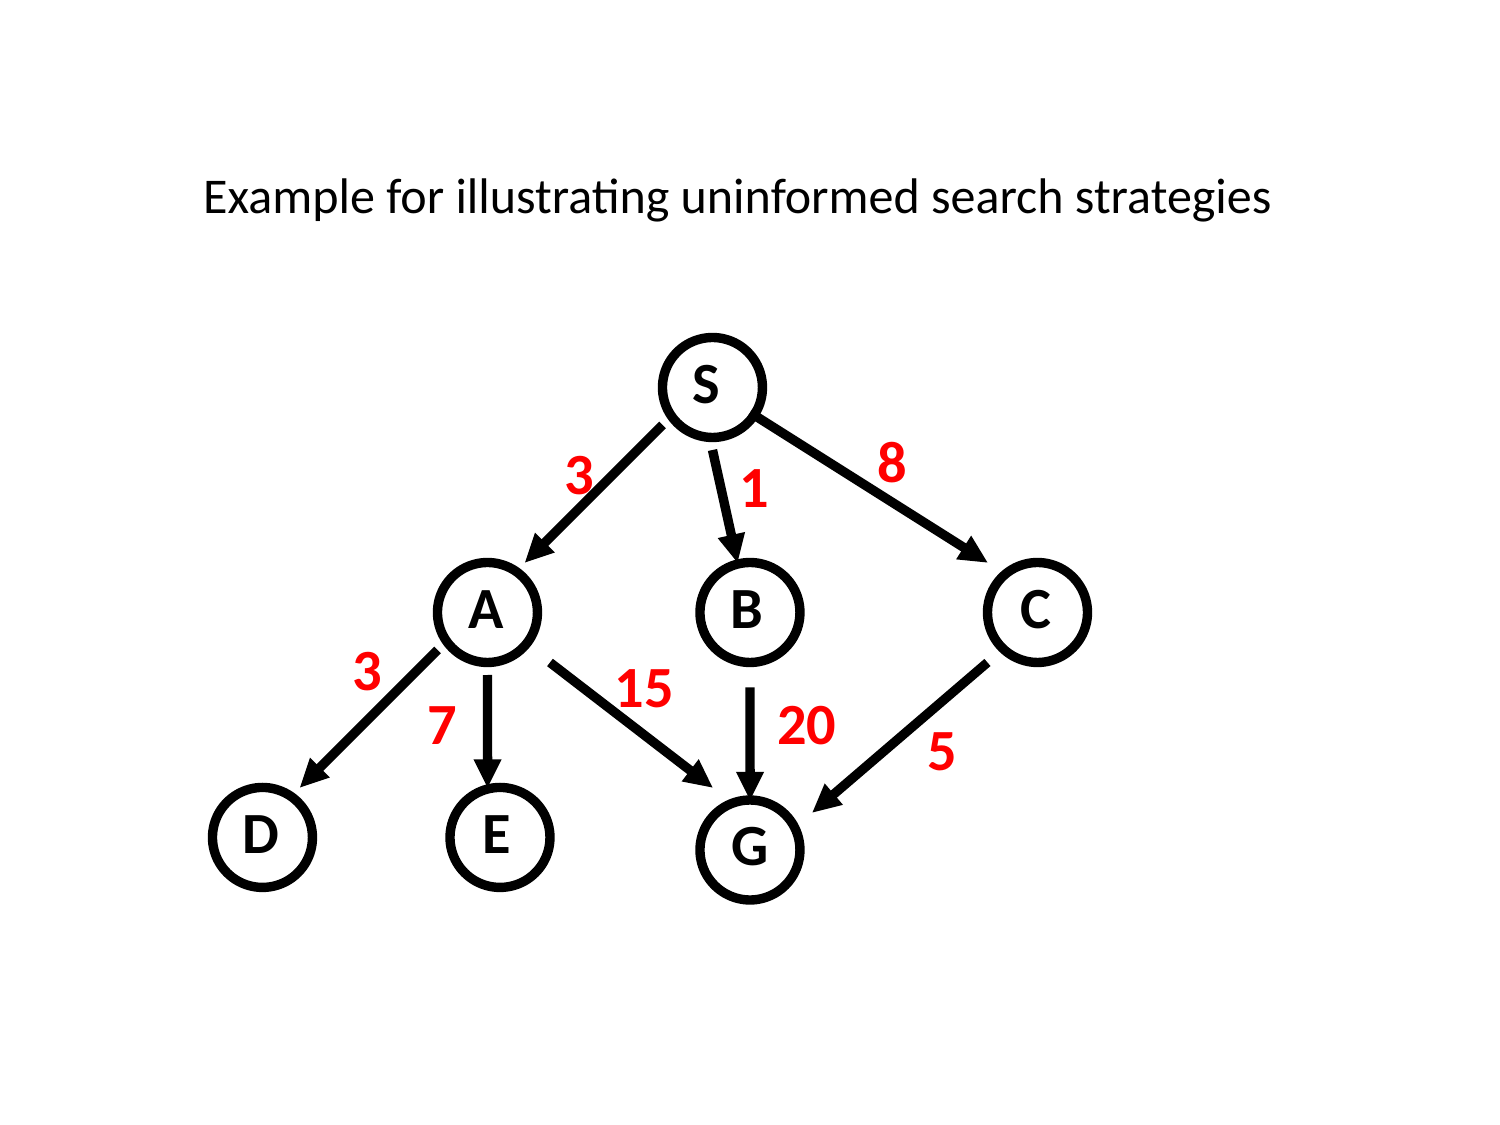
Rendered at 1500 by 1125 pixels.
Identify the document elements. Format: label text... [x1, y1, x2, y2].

title Example for illustrating uninformed search strategies [99, 99, 1375, 288]
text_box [212, 337, 1088, 901]
